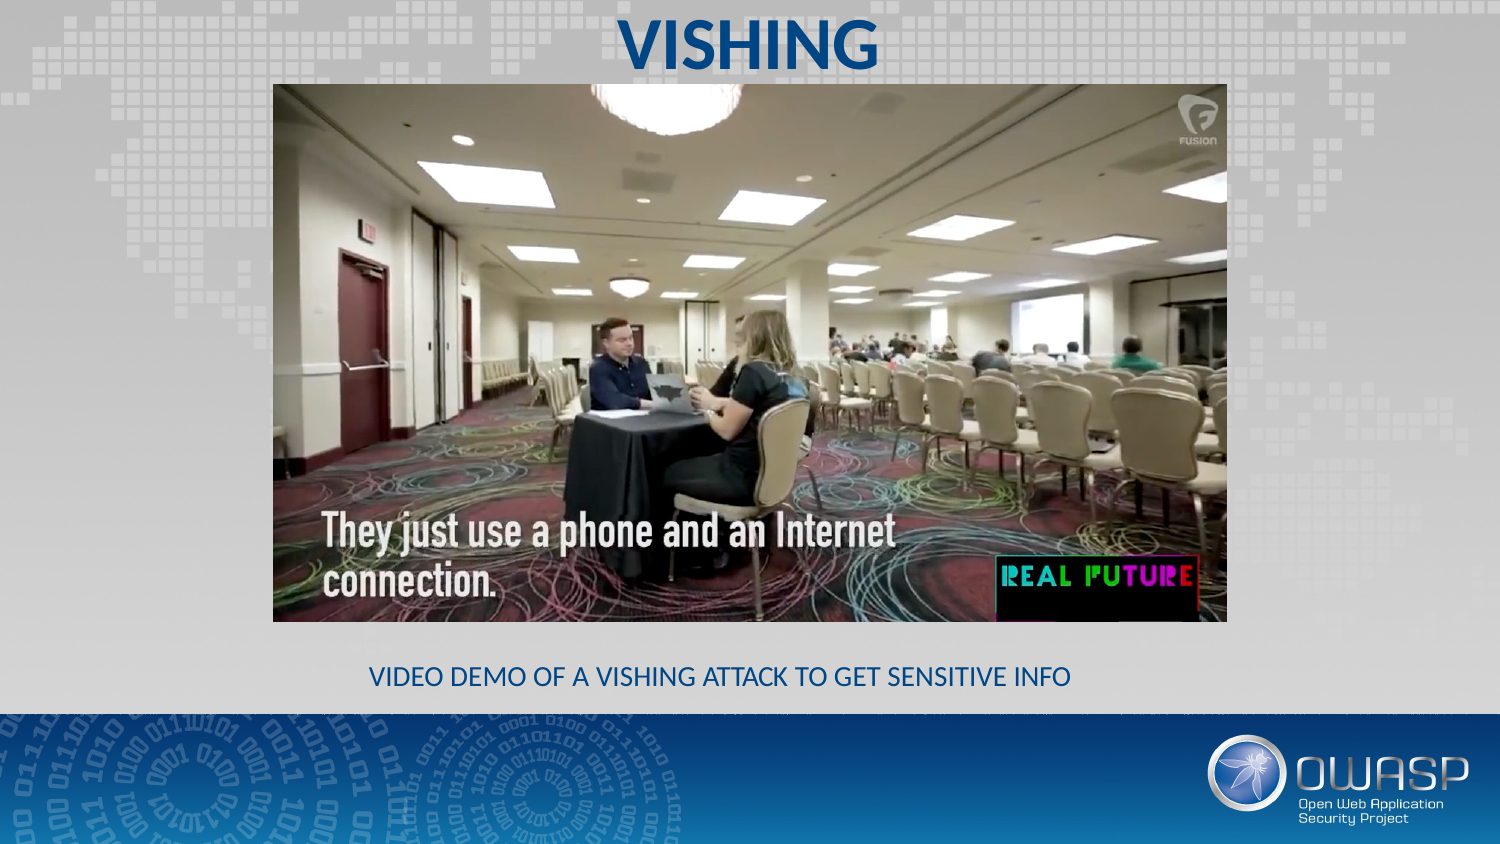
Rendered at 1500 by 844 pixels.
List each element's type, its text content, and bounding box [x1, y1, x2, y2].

picture [0, 0, 1500, 844]
title VISHING [105, 0, 1428, 136]
text_box VIDEO DEMO OF A VISHING ATTACK TO GET SENSITIVE INFO [366, 654, 1078, 692]
